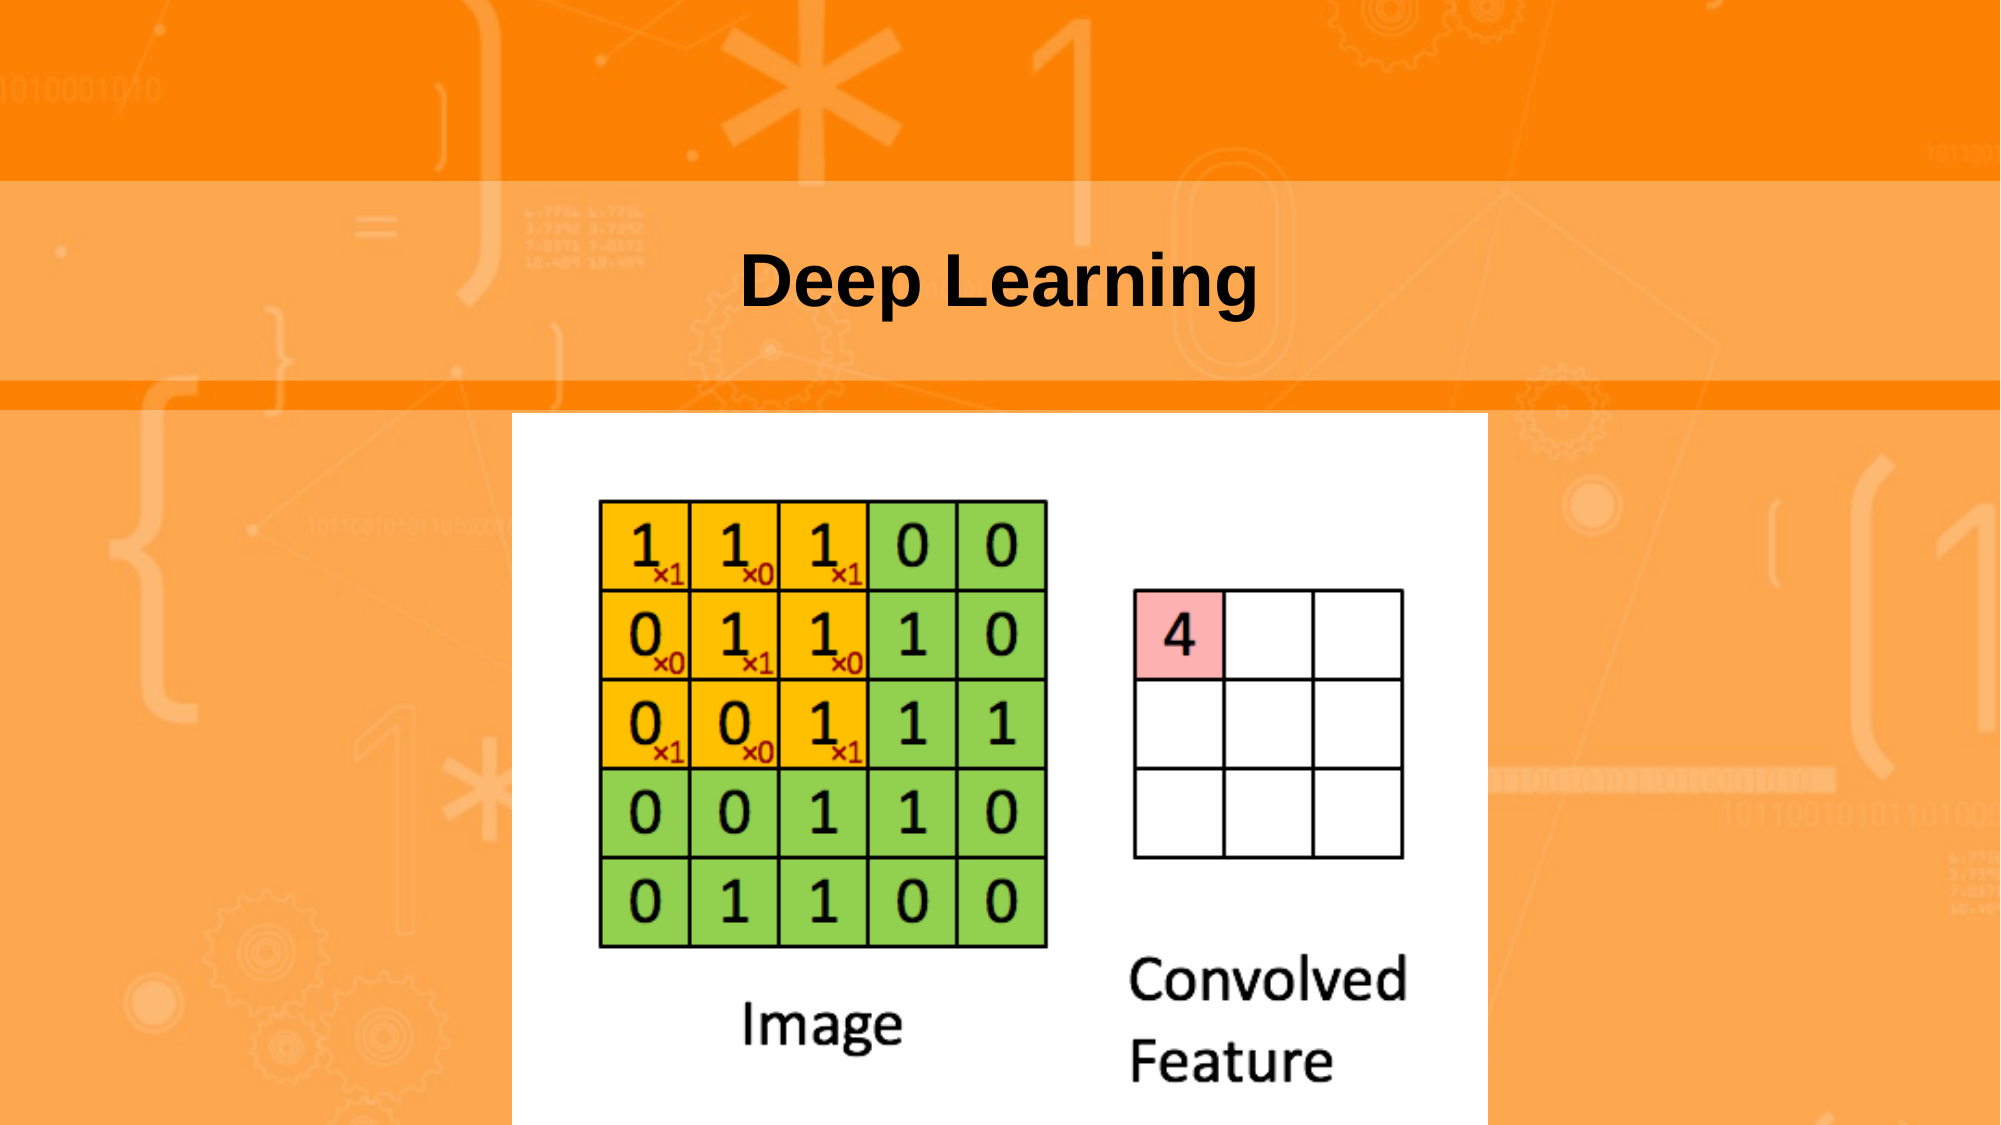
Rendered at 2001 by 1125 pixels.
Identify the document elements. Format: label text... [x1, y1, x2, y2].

picture [512, 413, 1488, 1125]
text_box Deep Learning [0, 181, 2000, 381]
picture [0, 0, 2001, 1125]
text_box [0, 410, 2000, 1125]
